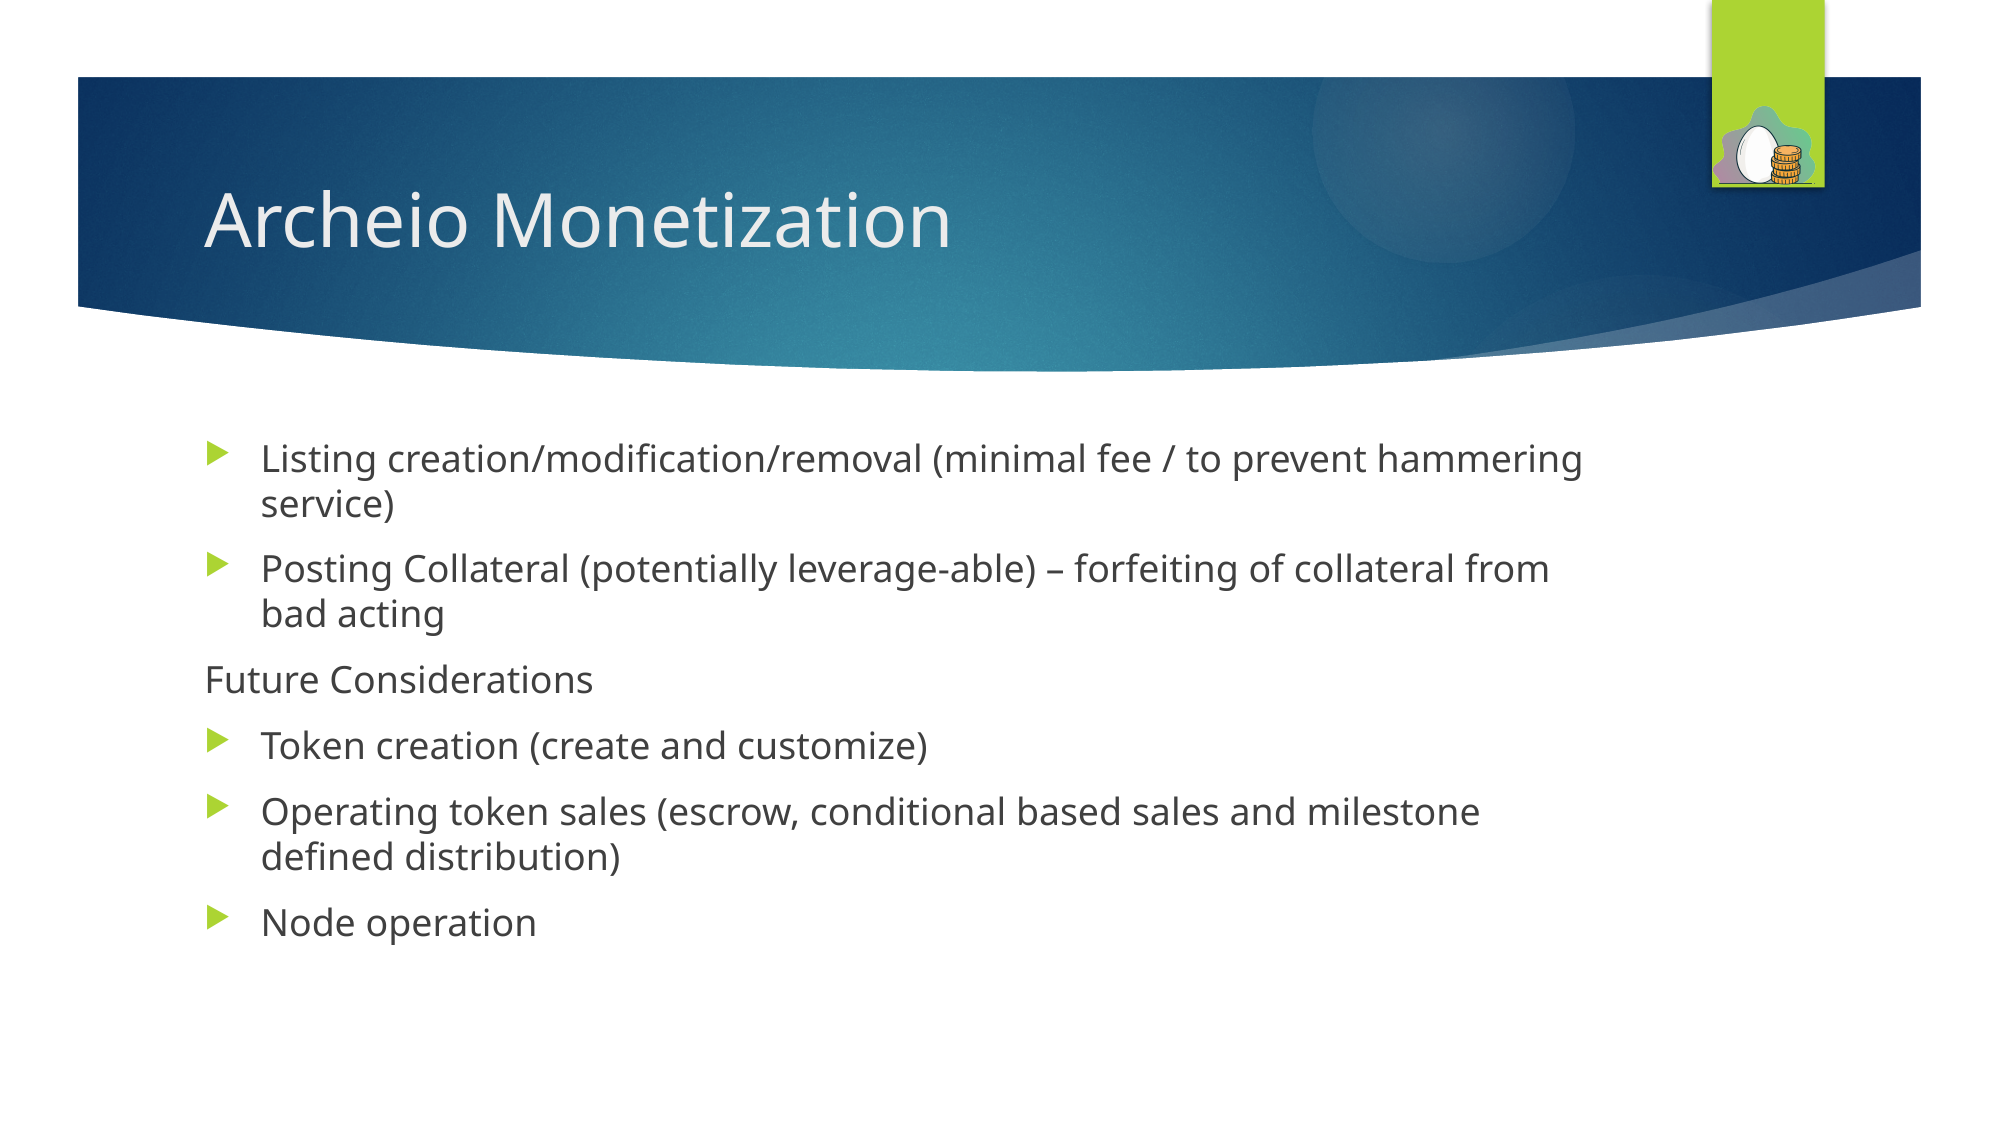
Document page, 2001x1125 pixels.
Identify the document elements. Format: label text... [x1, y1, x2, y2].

picture [1700, 96, 1829, 198]
list Listing creation/modification/removal (minimal fee / to prevent hammering service) Posting Collateral (potentially leverage-able) – forfeiting of collateral from bad acting Future Considerations Token creation (create and customize) Operating token sales (escrow, conditional based sales and milestone defined distribution) Node operation [189, 427, 1627, 988]
title Archeio Monetization [189, 159, 1627, 276]
